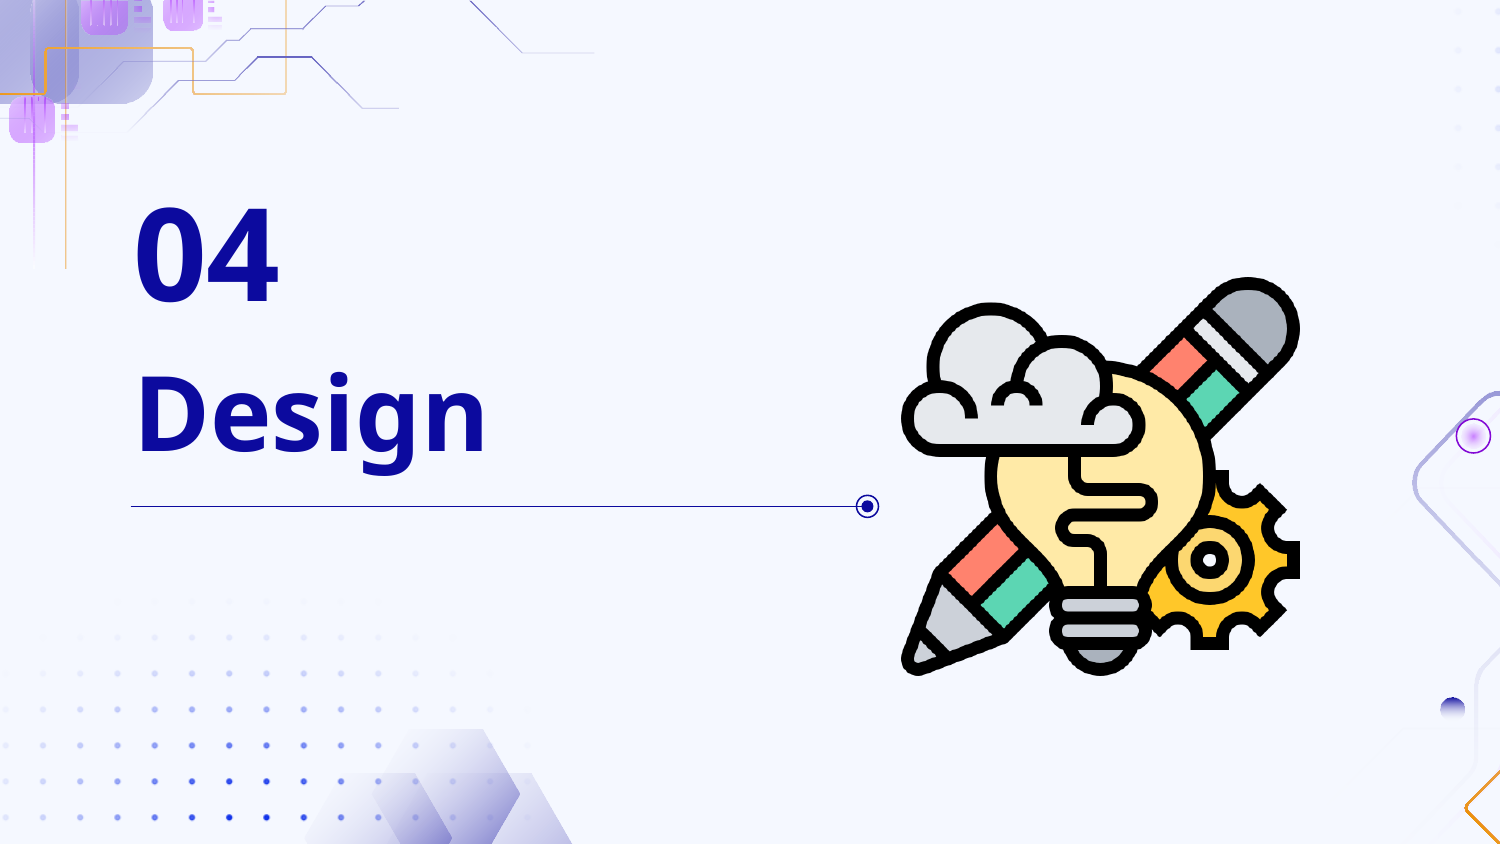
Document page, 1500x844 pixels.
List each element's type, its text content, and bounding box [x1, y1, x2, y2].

picture [893, 270, 1306, 682]
title Design [118, 341, 888, 480]
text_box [130, 495, 879, 518]
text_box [1320, 0, 1500, 844]
title 04 [118, 168, 398, 332]
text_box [0, 549, 583, 844]
